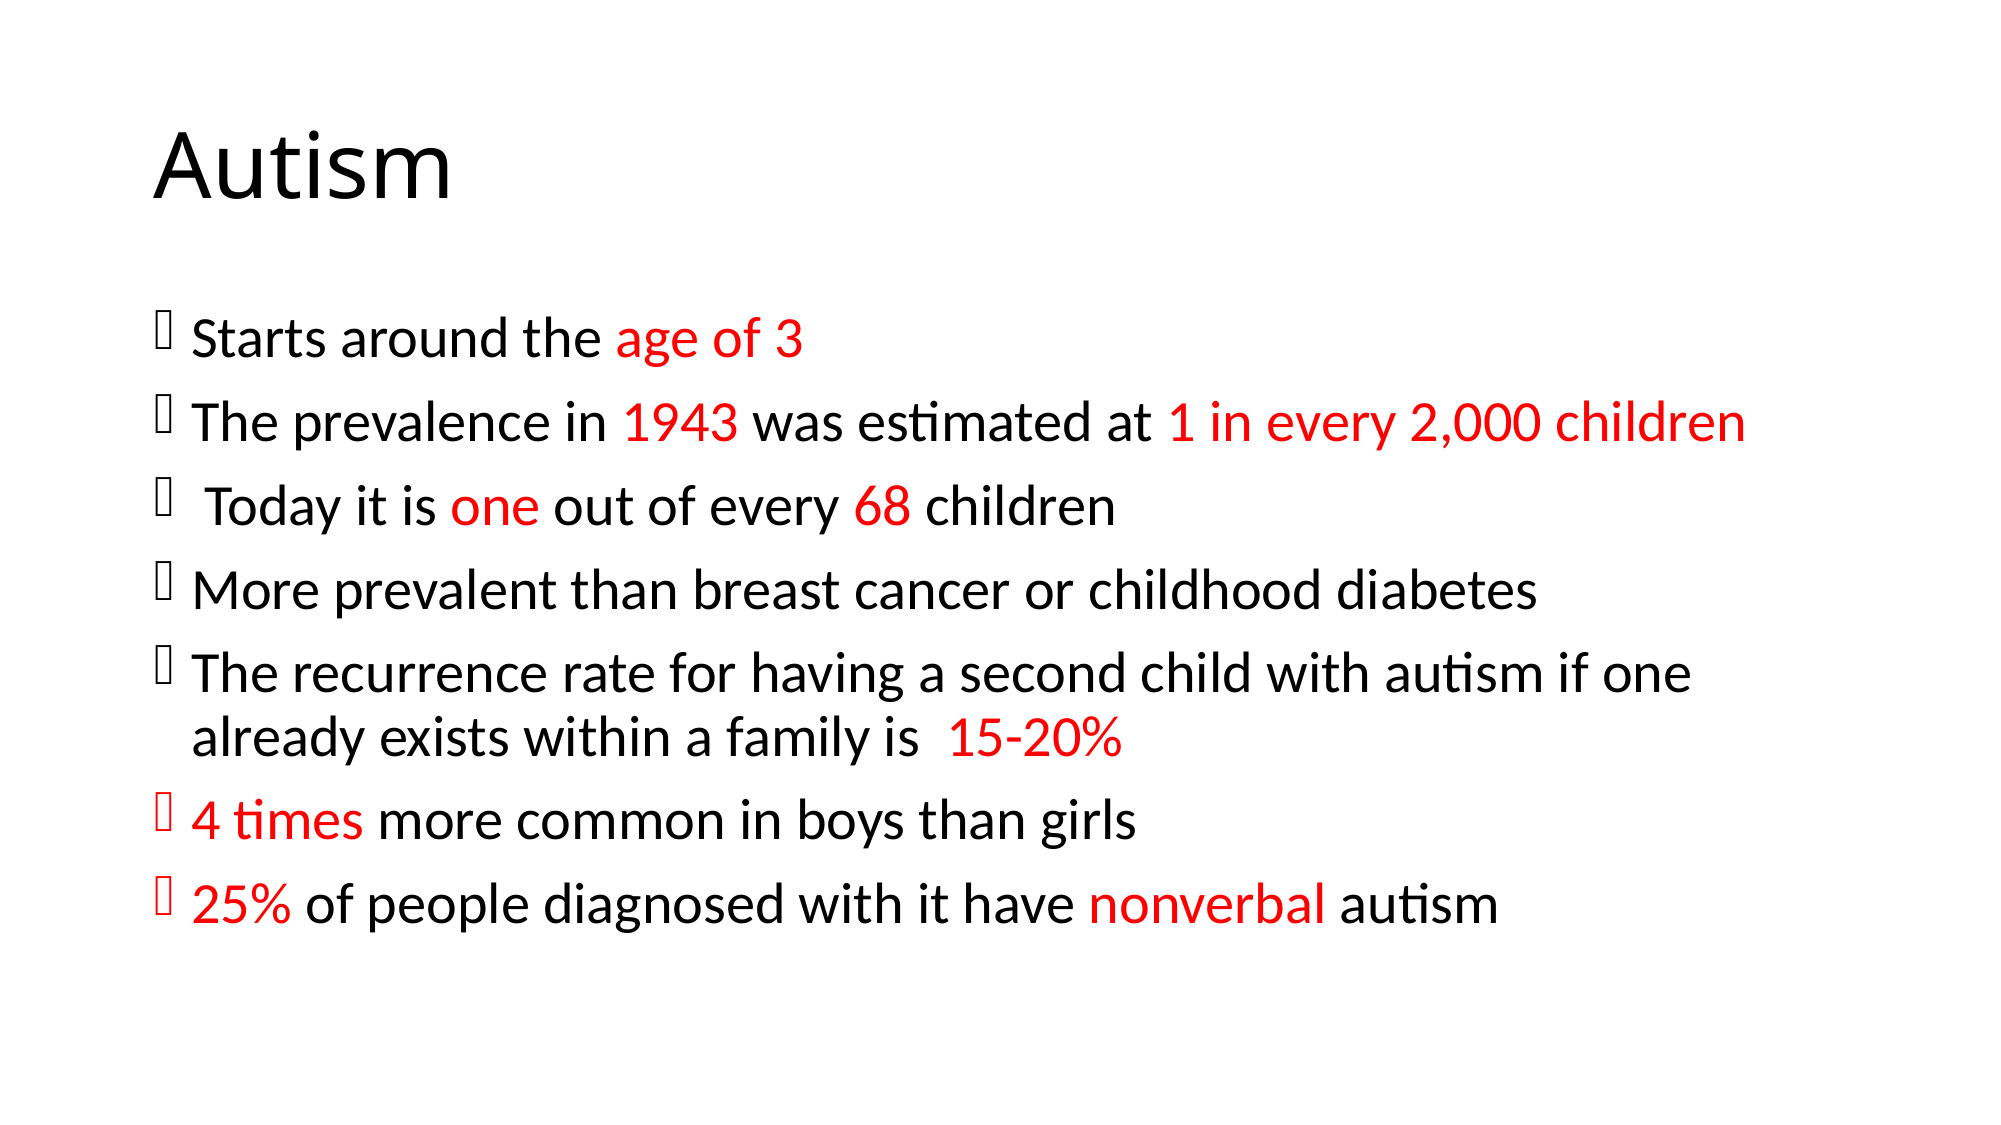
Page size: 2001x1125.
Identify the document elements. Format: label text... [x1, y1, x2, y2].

list Starts around the age of 3 The prevalence in 1943 was estimated at 1 in every 2,000 children Today it is one out of every 68 children More prevalent than breast cancer or childhood diabetes The recurrence rate for having a second child with autism if one already exists within a family is 15-20% 4 times more common in boys than girls 25% of people diagnosed with it have nonverbal autism [138, 299, 1864, 1014]
title Autism [138, 60, 1864, 278]
